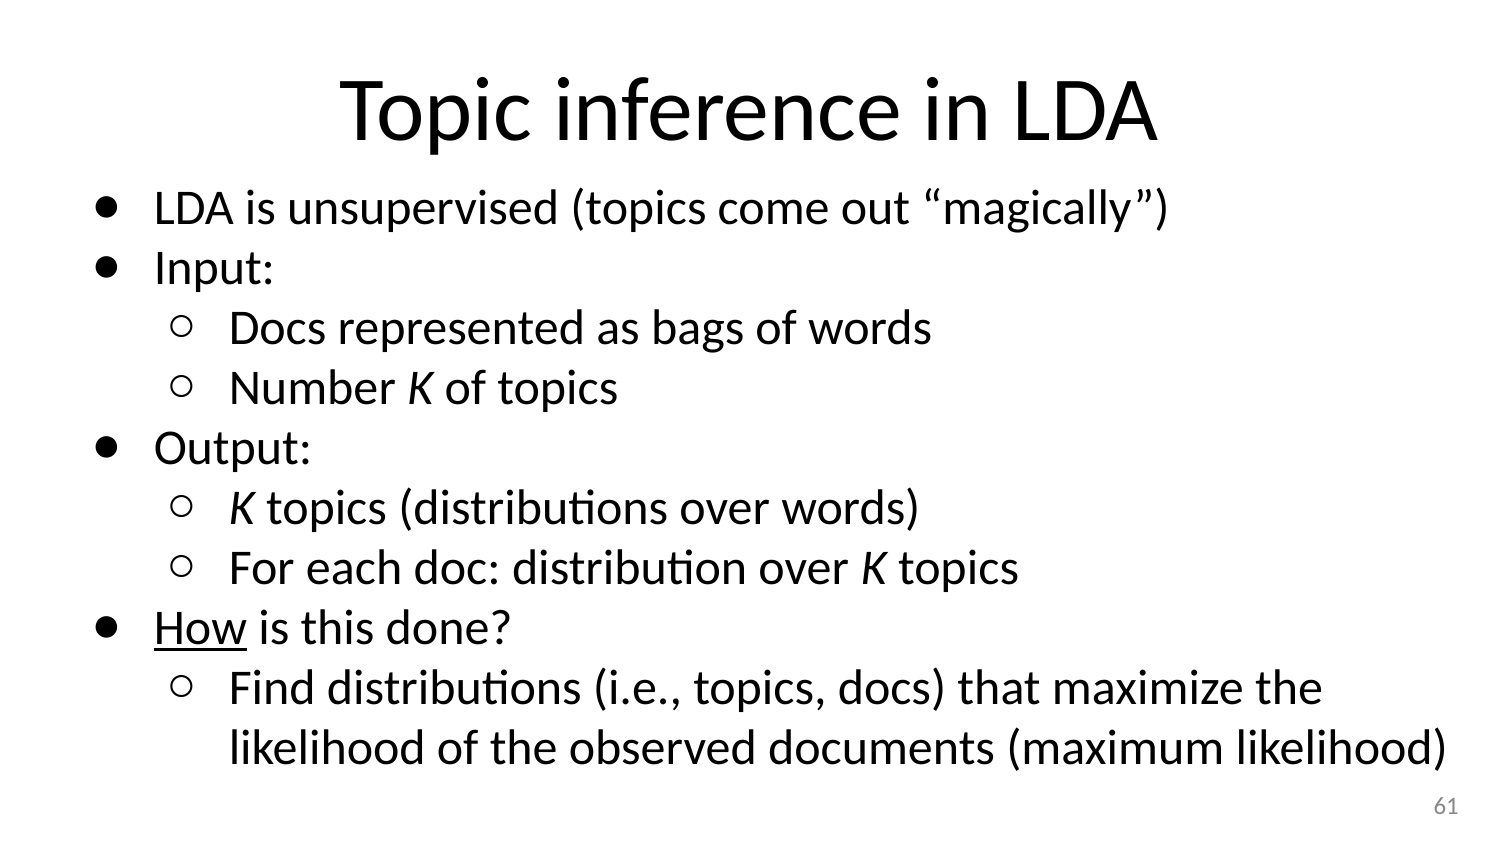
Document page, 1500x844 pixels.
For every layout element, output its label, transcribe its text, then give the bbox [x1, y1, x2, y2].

list LDA is unsupervised (topics come out “magically”) Input: Docs represented as bags of words Number K of topics Output: K topics (distributions over words) For each doc: distribution over K topics How is this done? Find distributions (i.e., topics, docs) that maximize the likelihood of the observed documents (maximum likelihood) [63, 159, 1469, 807]
slide_number ‹#› [1123, 782, 1474, 827]
title Topic inference in LDA [75, 33, 1425, 175]
